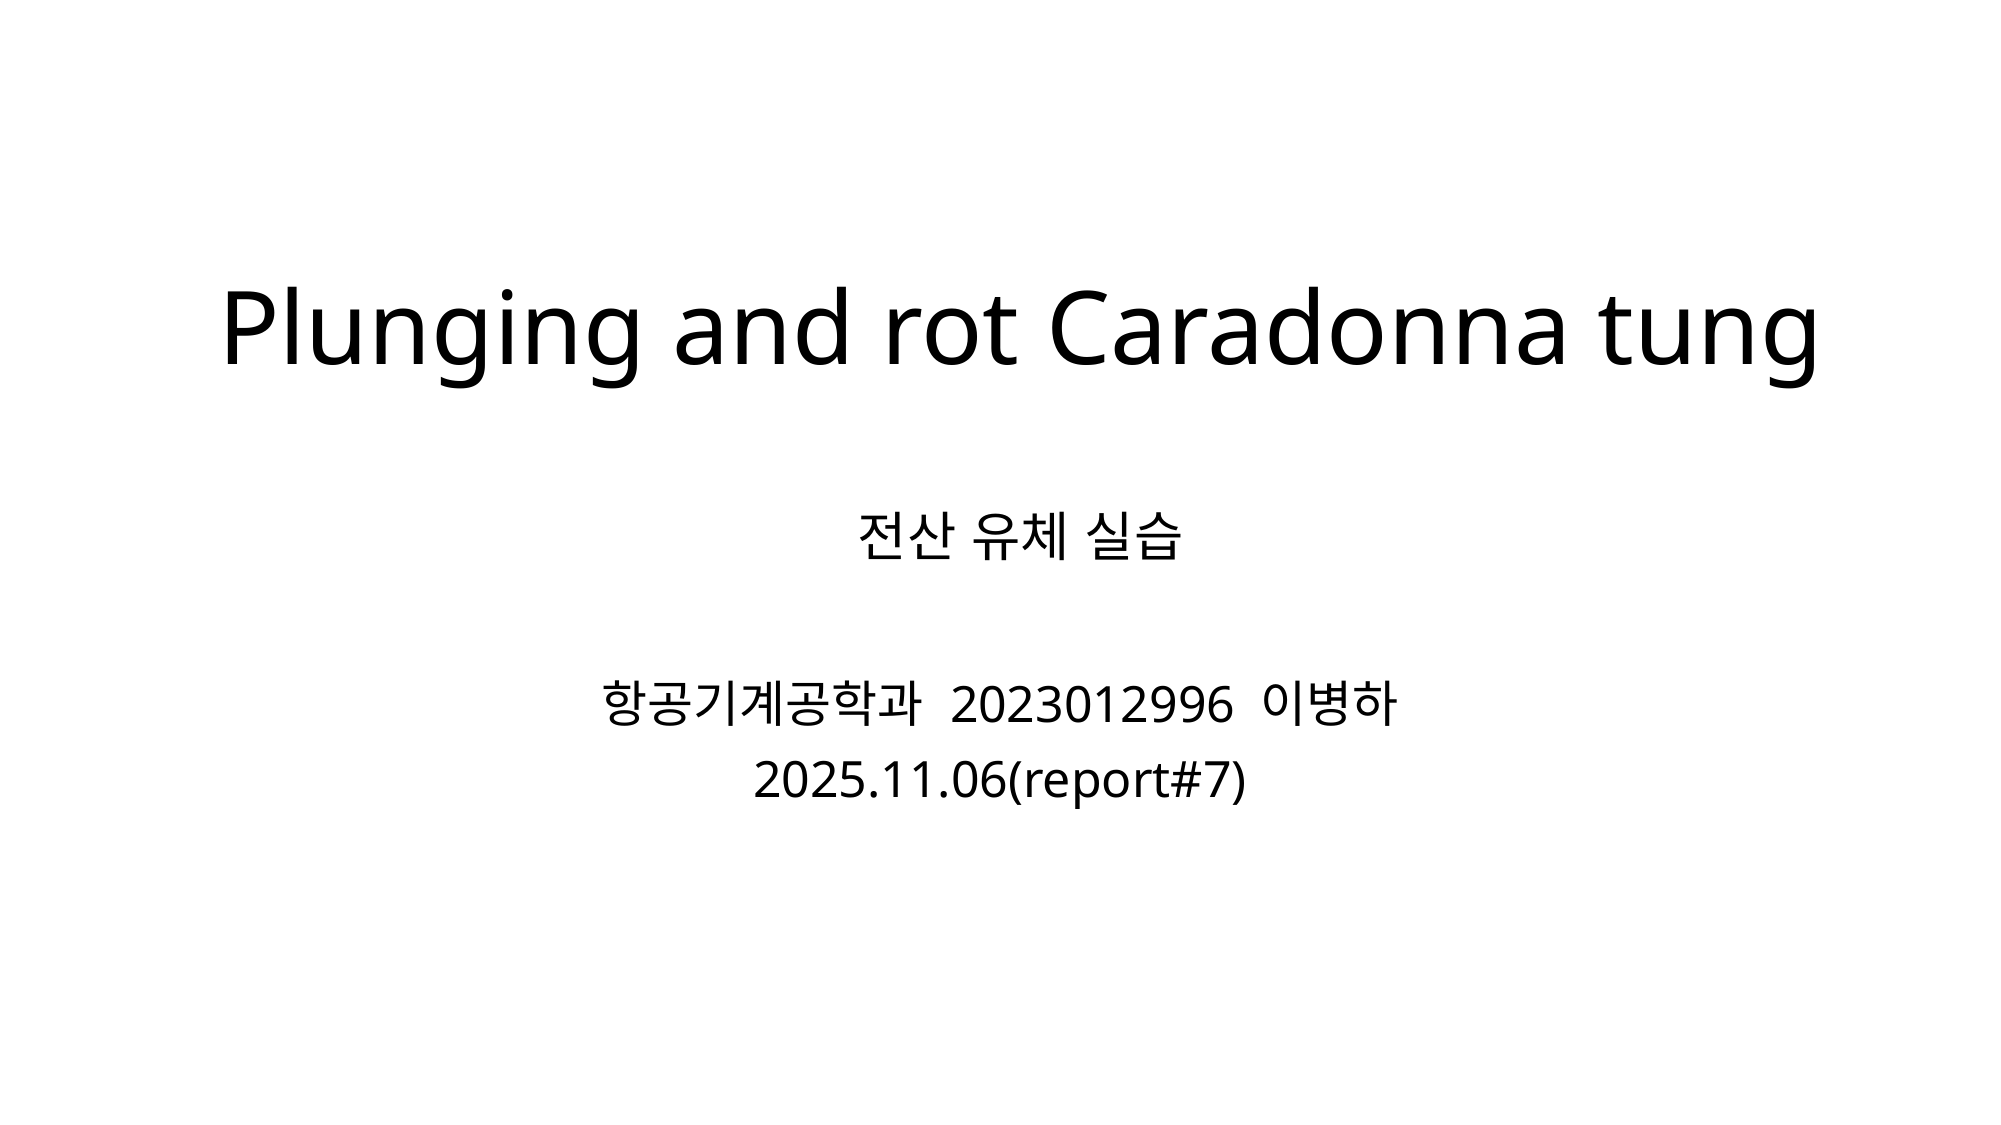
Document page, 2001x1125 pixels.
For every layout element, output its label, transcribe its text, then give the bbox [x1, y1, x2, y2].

title Plunging and rot Caradonna tung 전산 유체 실습 [156, 184, 1885, 576]
subtitle 항공기계공학과 2023012996 이병하 2025.11.06(report#7) [249, 590, 1750, 863]
